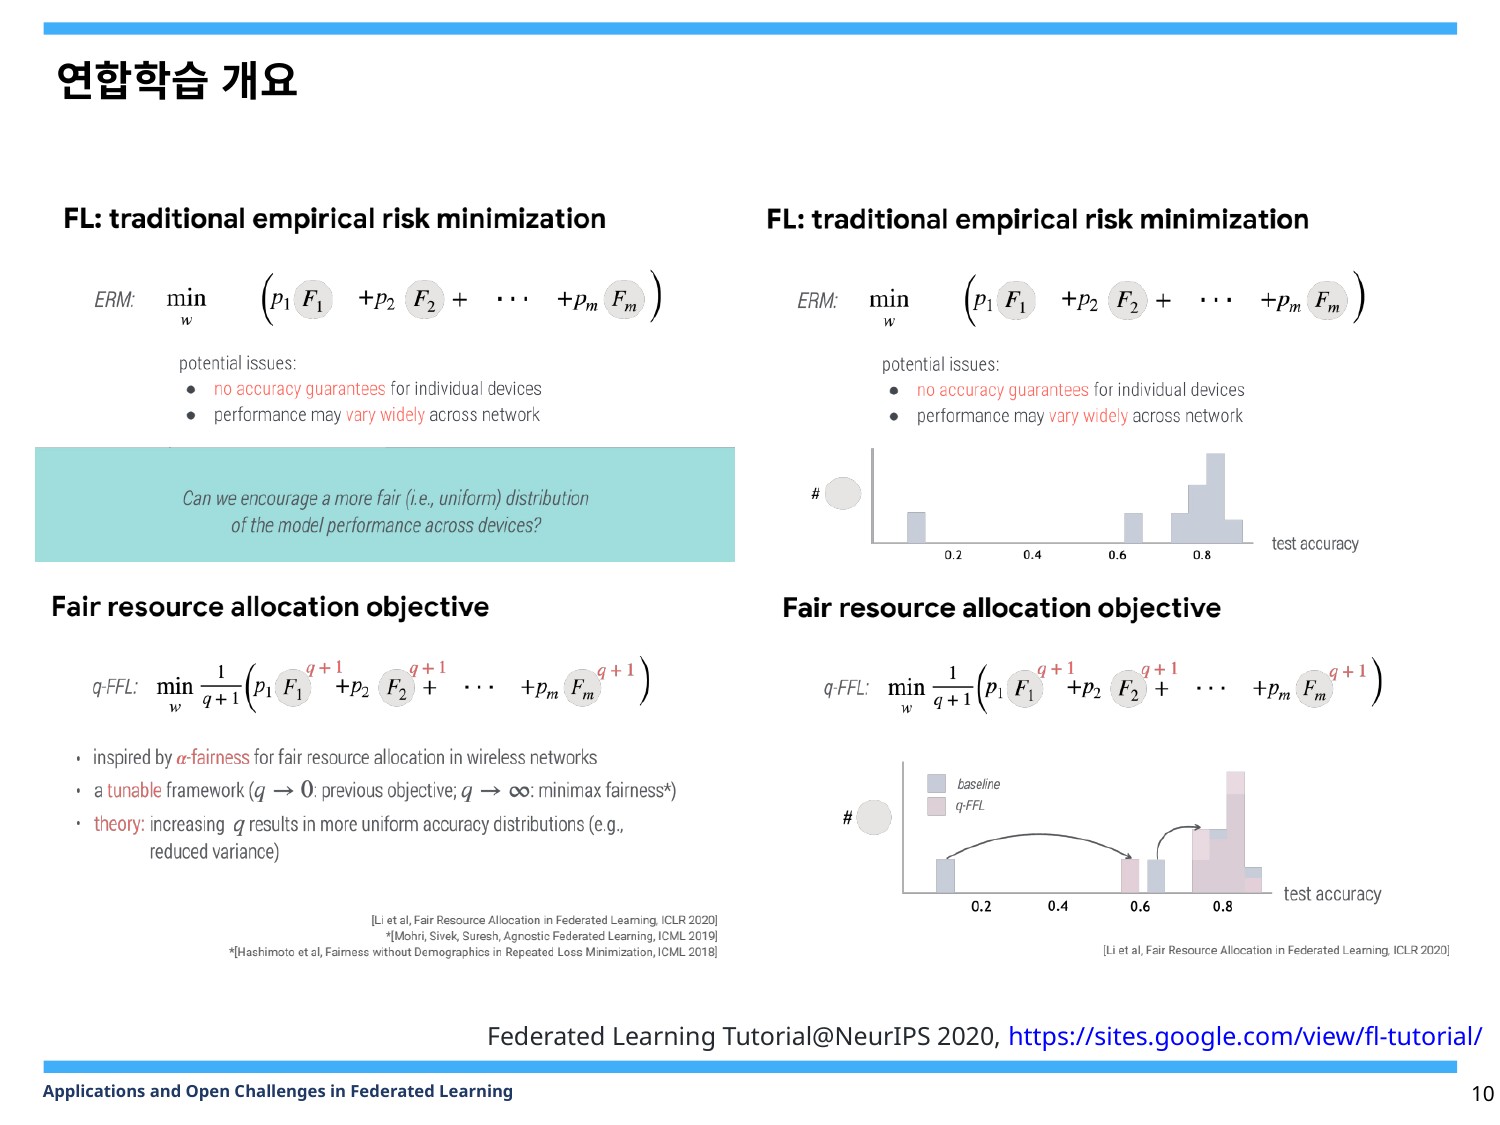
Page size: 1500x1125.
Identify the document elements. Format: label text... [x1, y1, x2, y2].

picture [35, 184, 735, 563]
picture [27, 573, 724, 961]
text_box [0, 0, 1500, 75]
list 연합학습 개요 [41, 75, 1456, 113]
picture [754, 575, 1456, 961]
text_box Federated Learning Tutorial@NeurIPS 2020, https://sites.google.com/view/fl-tutorial/ [472, 1013, 1500, 1062]
picture [743, 184, 1434, 566]
